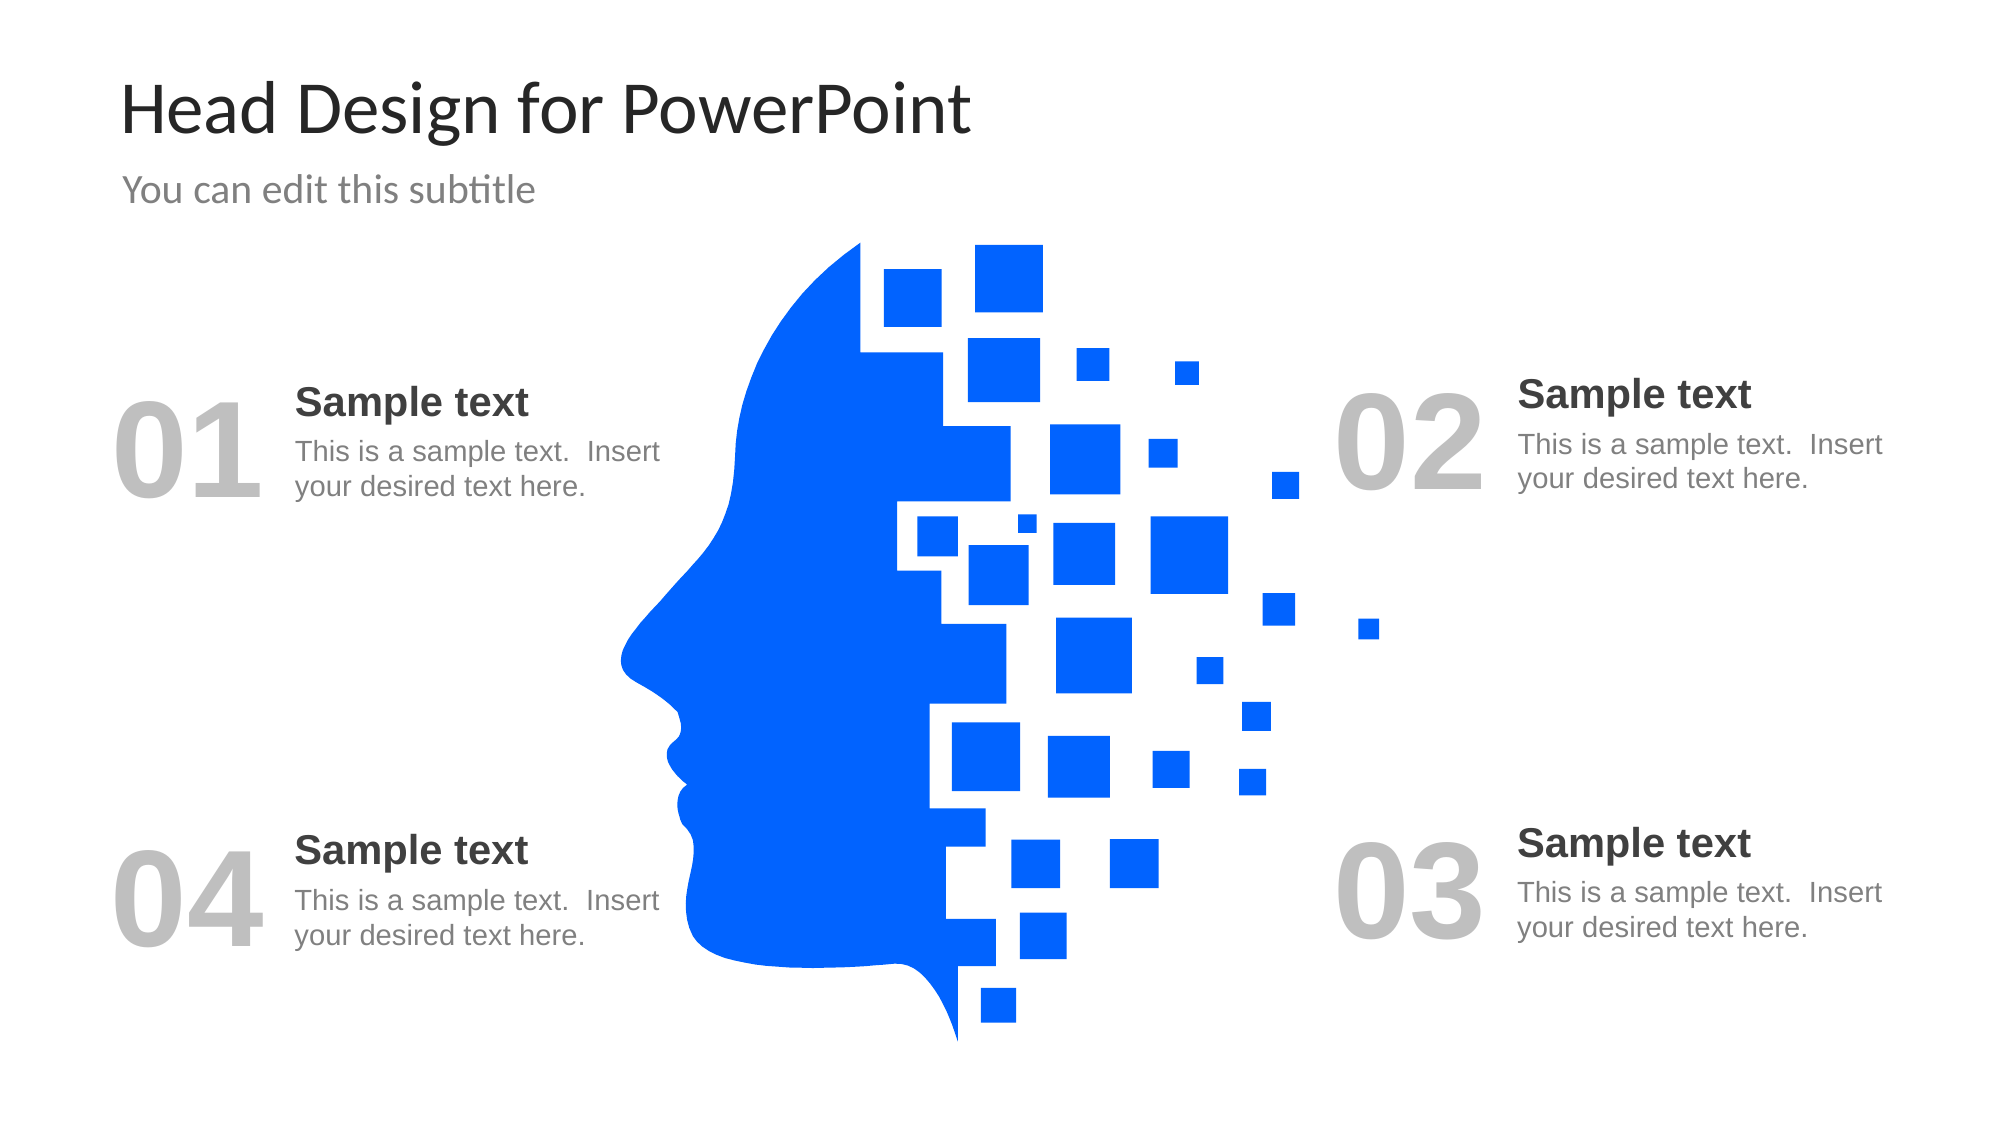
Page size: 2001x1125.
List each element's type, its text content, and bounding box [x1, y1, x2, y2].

title Head Design for PowerPoint [99, 45, 1900, 162]
text_box You can edit this subtitle [107, 154, 759, 220]
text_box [620, 242, 1380, 1042]
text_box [95, 352, 687, 535]
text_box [1317, 793, 1909, 976]
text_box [94, 801, 686, 984]
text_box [1317, 344, 1909, 528]
